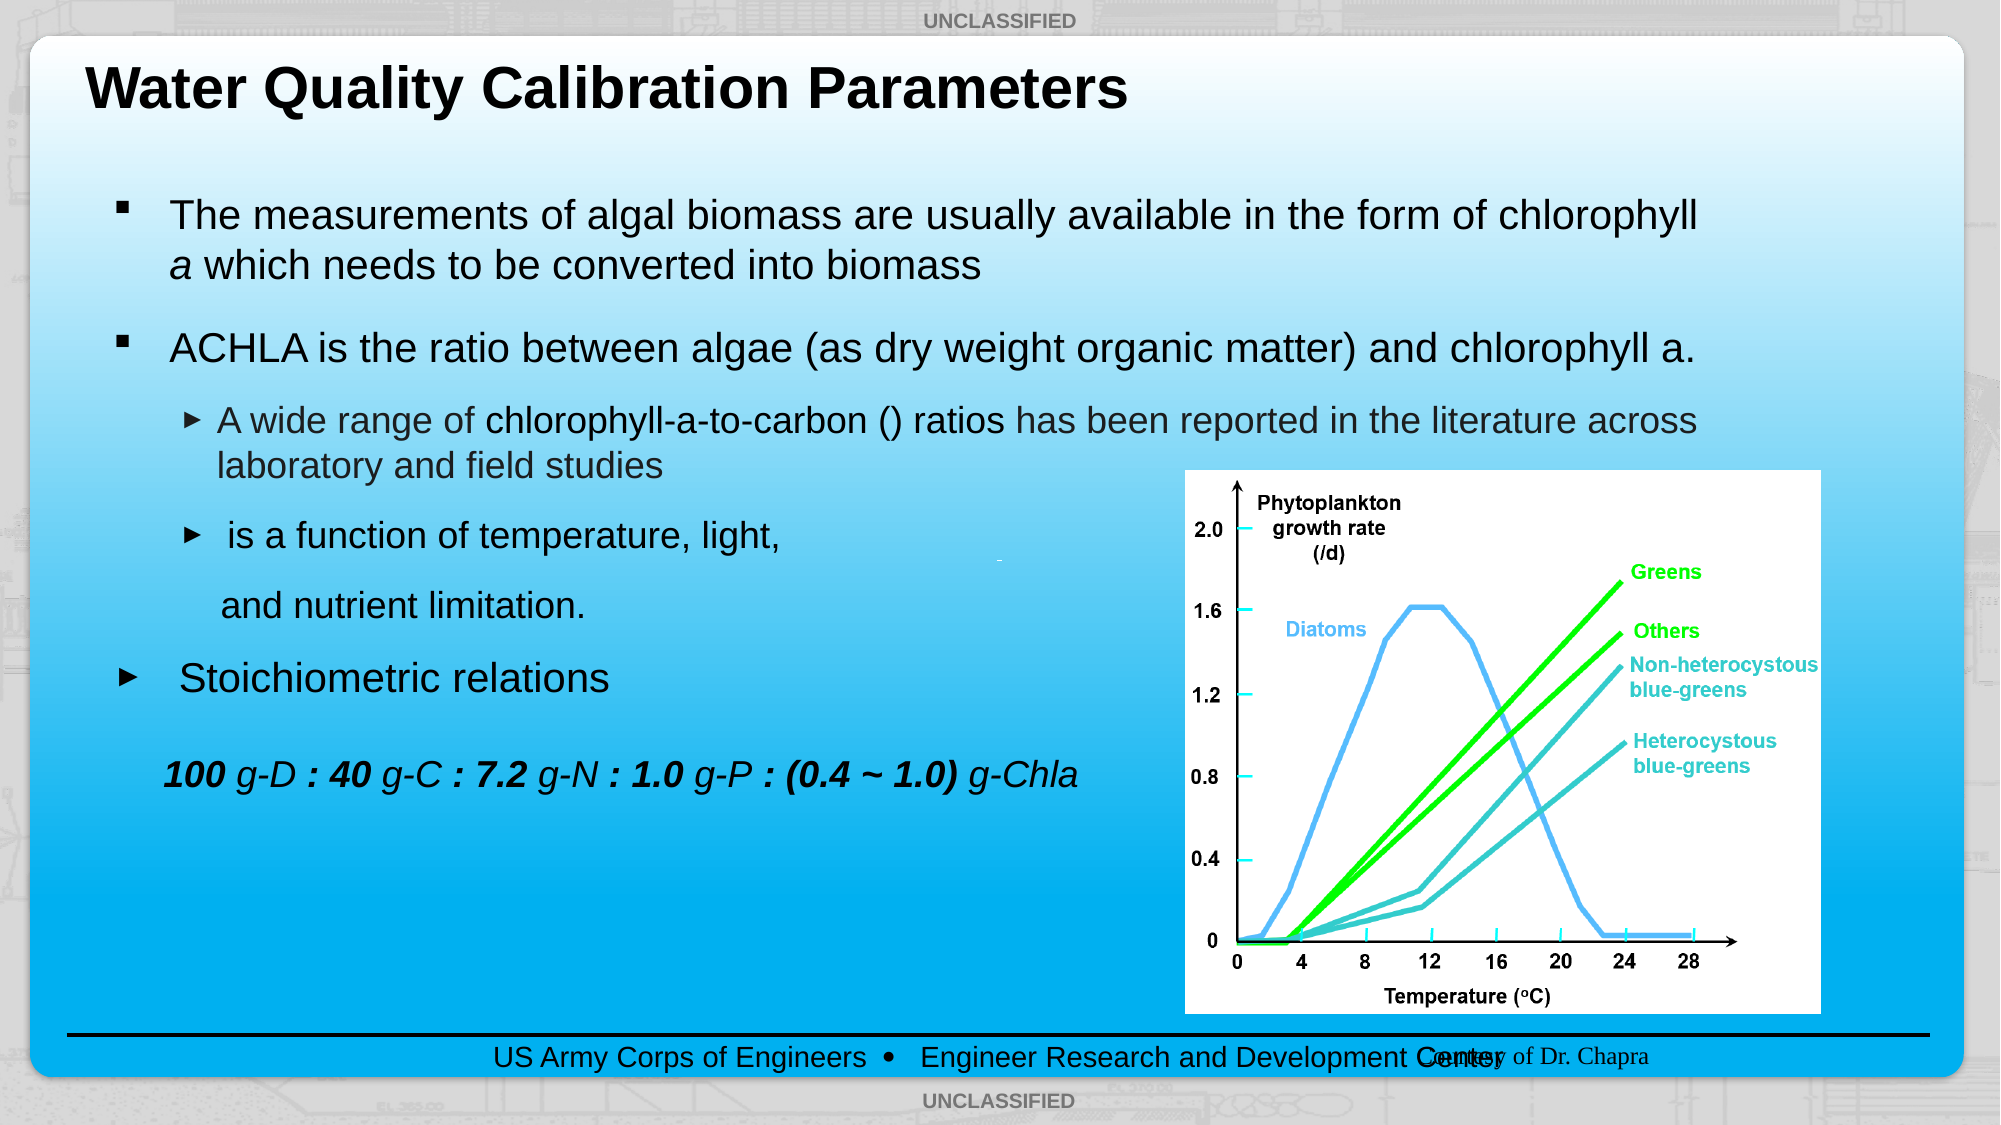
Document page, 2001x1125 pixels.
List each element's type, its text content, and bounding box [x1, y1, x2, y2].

text_box Courtesy of Dr. Chapra [1401, 1032, 1674, 1077]
title Water Quality Calibration Parameters [69, 51, 1441, 261]
text_box 100 g-D : 40 g-C : 7.2 g-N : 1.0 g-P : (0.4 ~ 1.0) g-Chla [148, 742, 1121, 802]
picture [0, 0, 2000, 1125]
